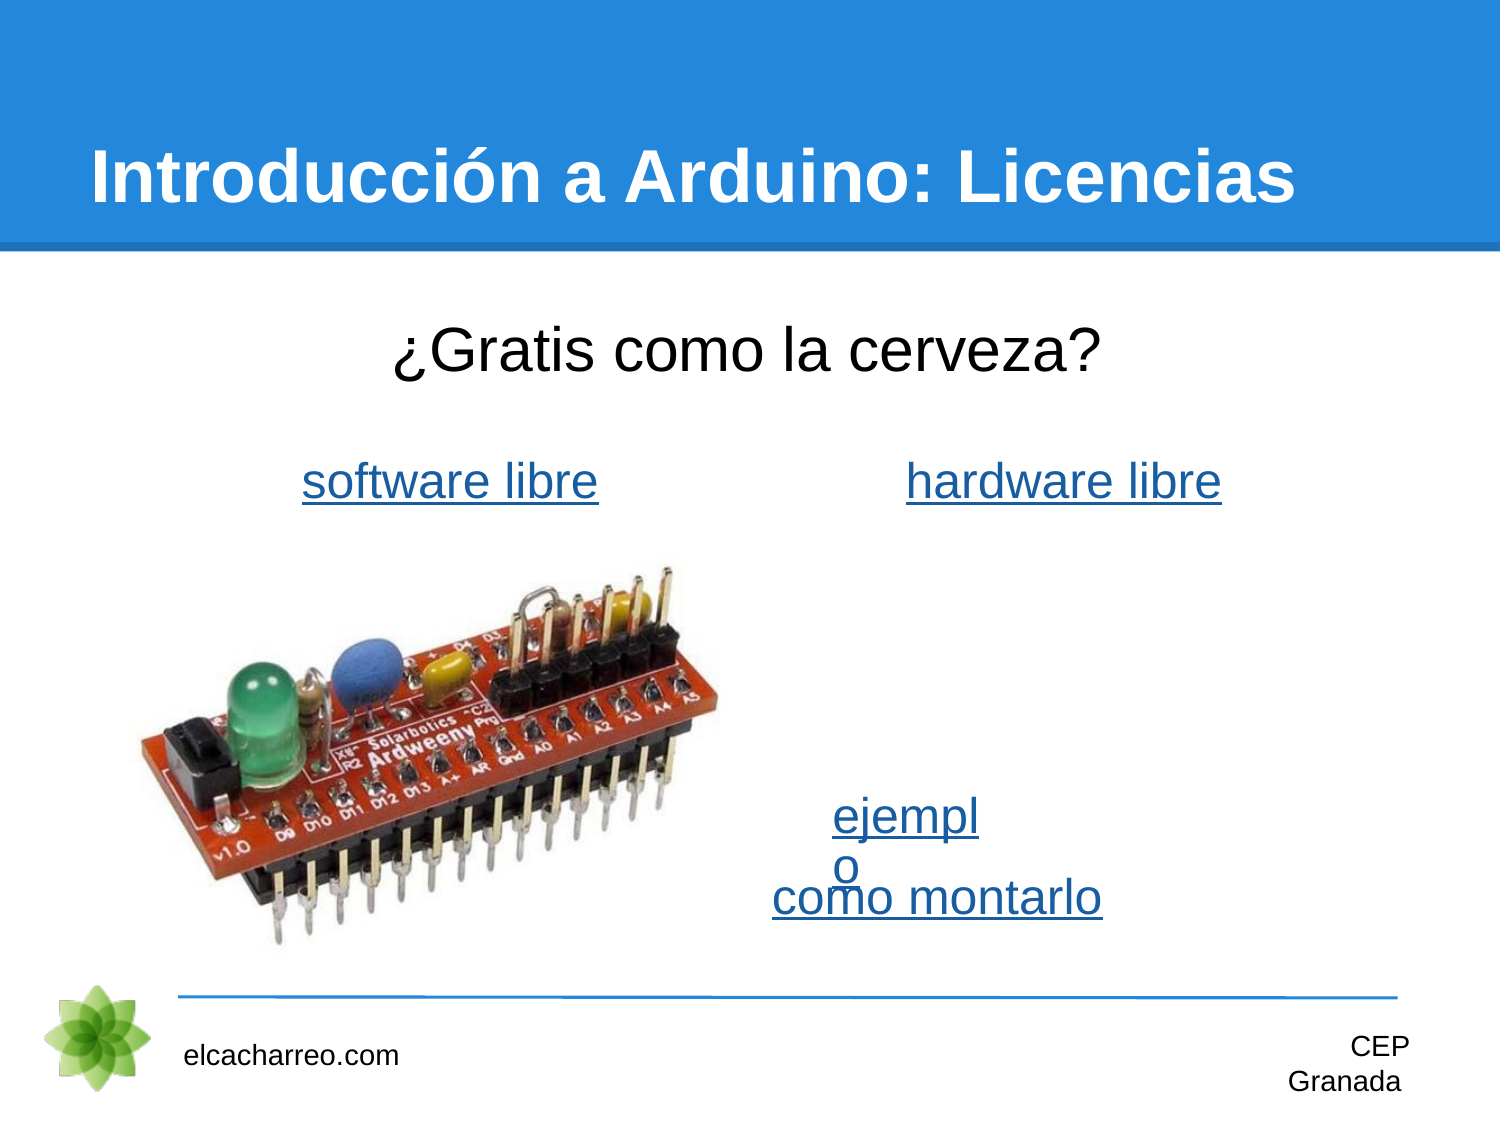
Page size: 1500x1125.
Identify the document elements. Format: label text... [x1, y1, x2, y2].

picture [44, 985, 151, 1093]
text_box elcacharreo.com [168, 1021, 433, 1079]
text_box como montarlo [756, 849, 1357, 925]
text_box hardware libre [890, 433, 1281, 565]
text_box ejemplo [817, 768, 1022, 849]
title Introducción a Arduino: Licencias [75, 45, 1425, 233]
list ¿Gratis como la cerveza? [376, 293, 1124, 434]
text_box software libre [286, 433, 651, 545]
text_box CEP Granada [1230, 1012, 1425, 1088]
picture [127, 546, 728, 957]
